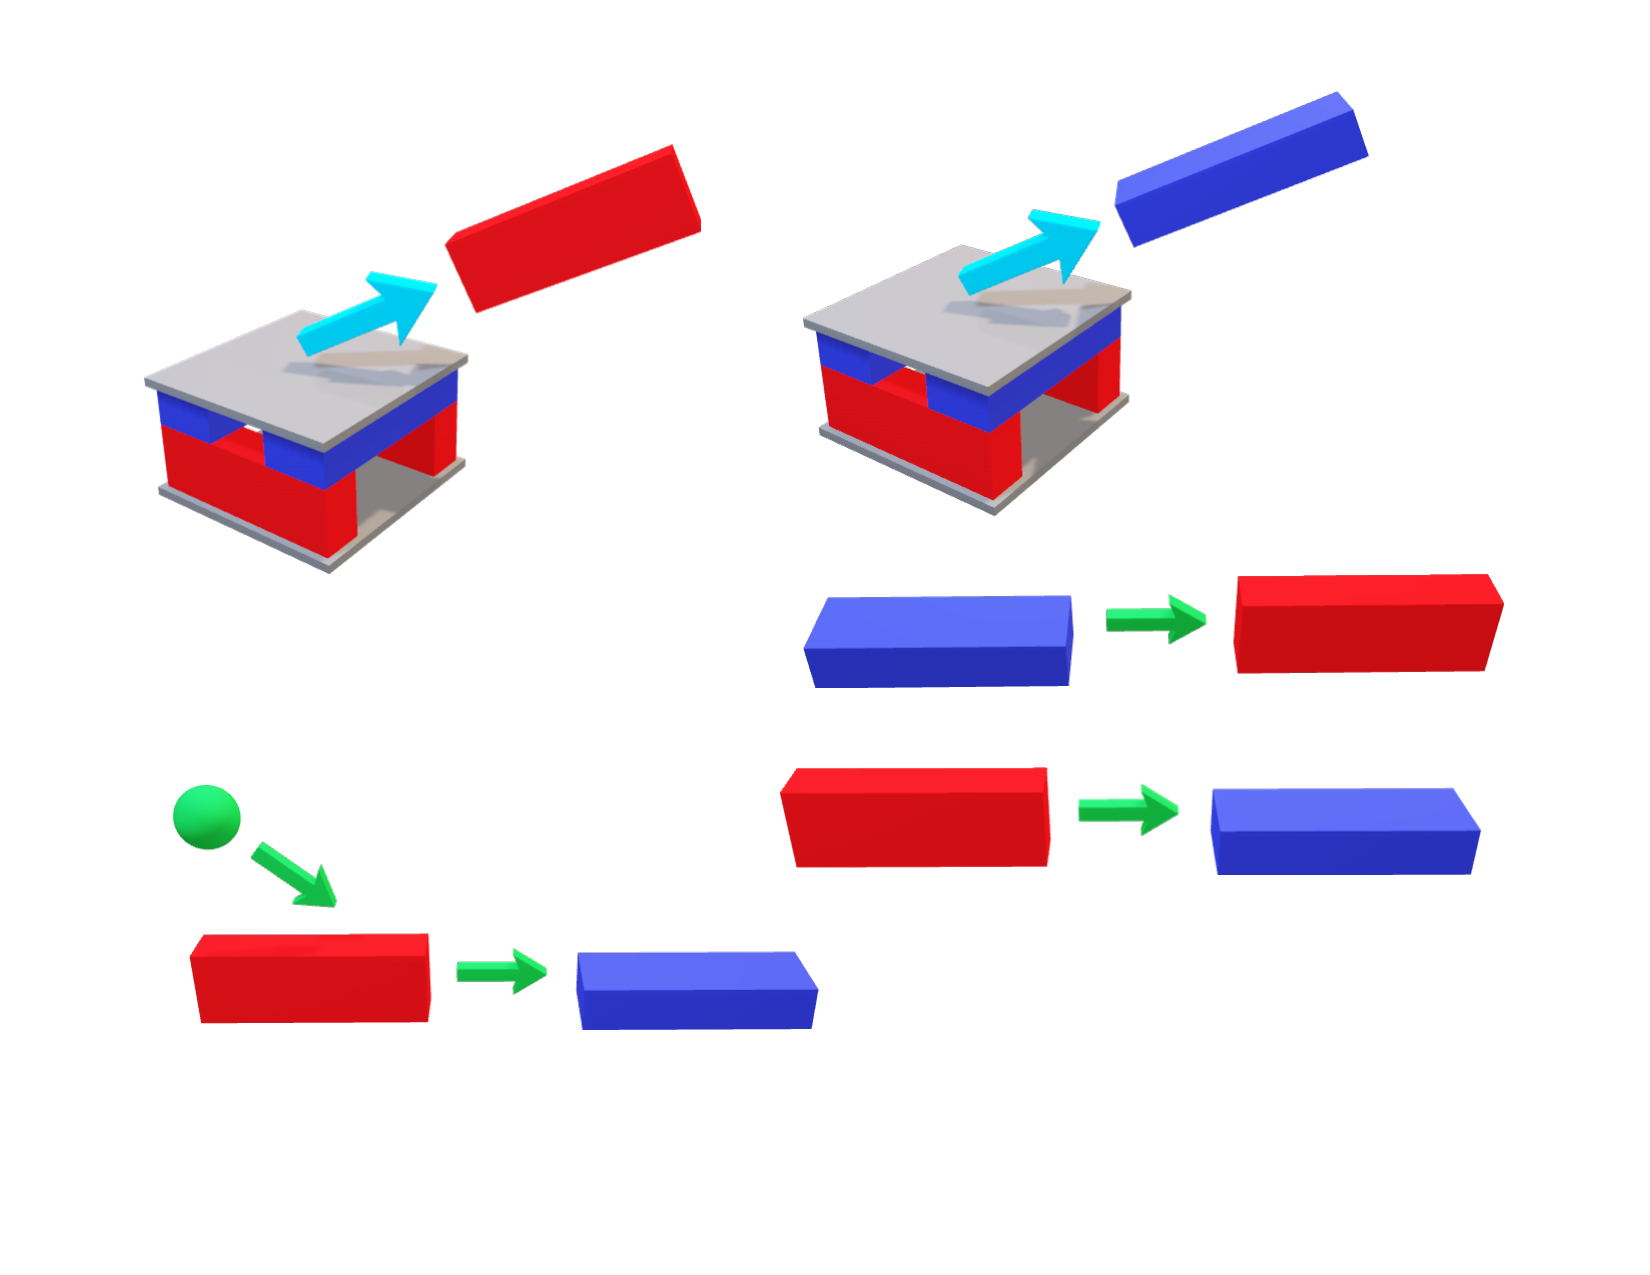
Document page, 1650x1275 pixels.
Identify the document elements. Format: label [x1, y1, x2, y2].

picture [803, 41, 1370, 516]
picture [803, 564, 1504, 689]
picture [167, 759, 1483, 1031]
picture [131, 101, 701, 574]
